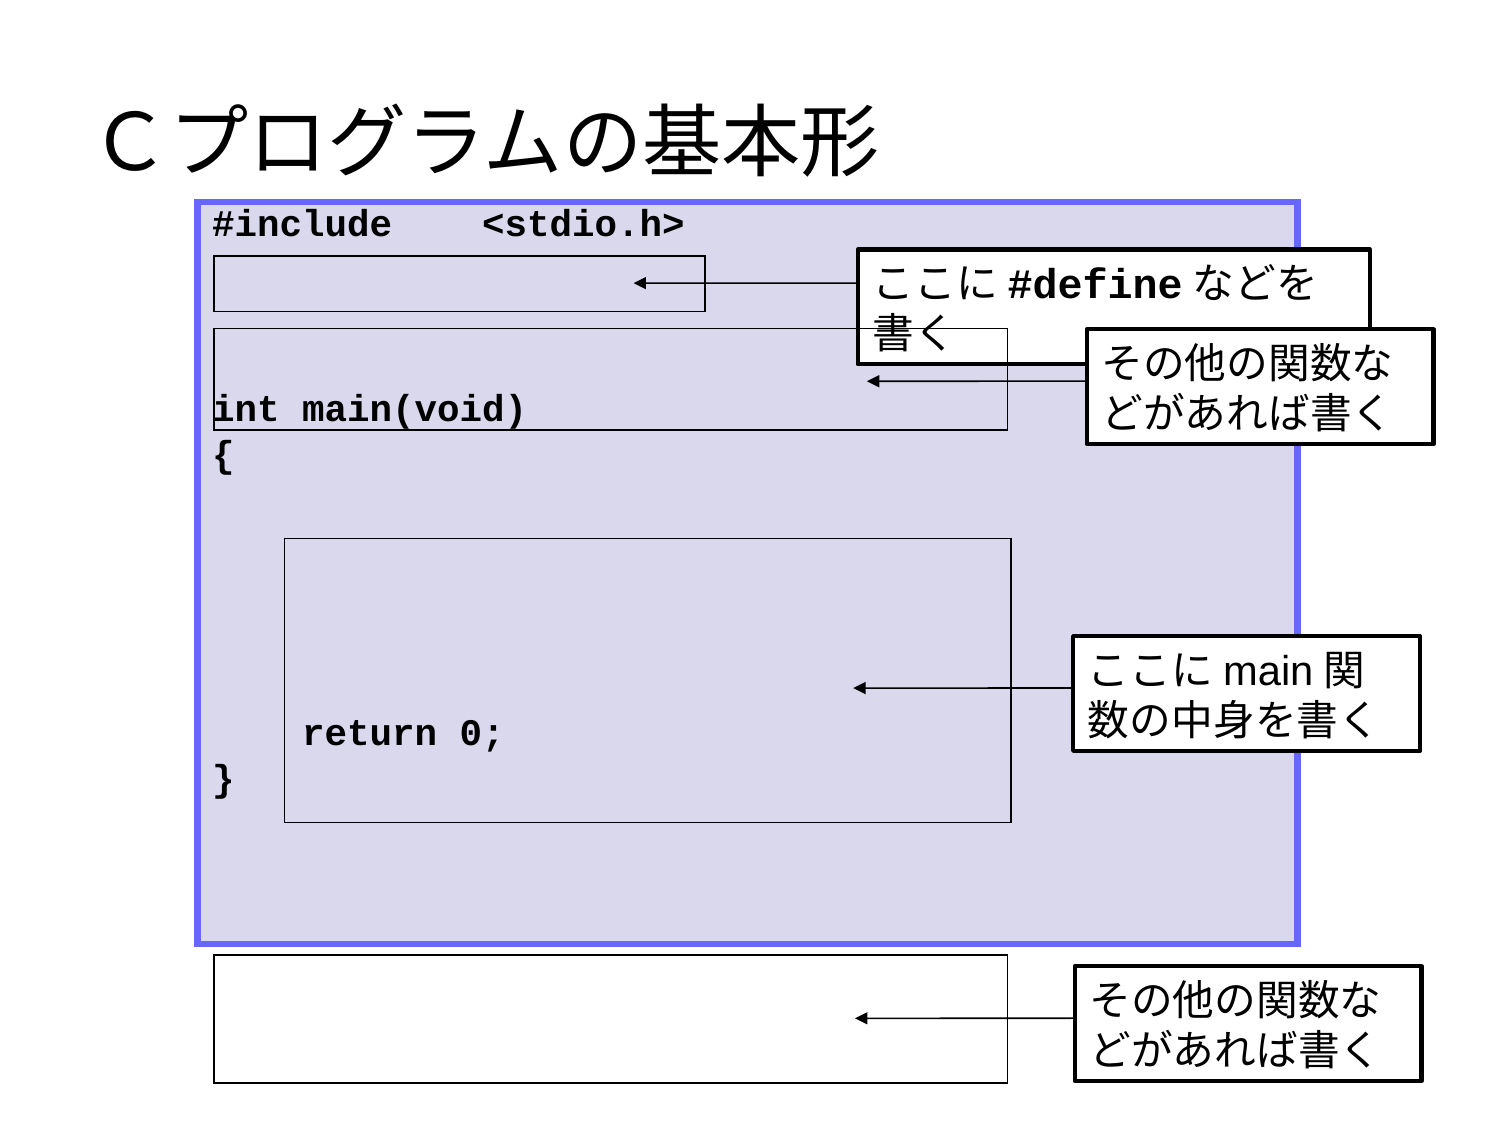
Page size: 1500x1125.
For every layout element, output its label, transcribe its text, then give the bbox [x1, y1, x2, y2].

text_box [284, 538, 1012, 823]
text_box [213, 955, 1008, 1084]
text_box [213, 256, 706, 312]
text_box [854, 1012, 1073, 1025]
slide_number 12 [1074, 1024, 1426, 1101]
text_box #include <stdio.h> int main(void) { return 0; } [197, 202, 1298, 945]
text_box ここにmain関数の中身を書く [1071, 634, 1422, 753]
title Ｃプログラムの基本形 [75, 45, 1425, 233]
text_box [633, 276, 856, 290]
text_box その他の関数などがあれば書く [1073, 964, 1424, 1083]
text_box ここに#defineなどを書く [856, 247, 1372, 366]
text_box [213, 328, 1008, 431]
text_box [853, 681, 1071, 695]
text_box [866, 375, 1085, 388]
text_box その他の関数などがあれば書く [1085, 327, 1436, 446]
